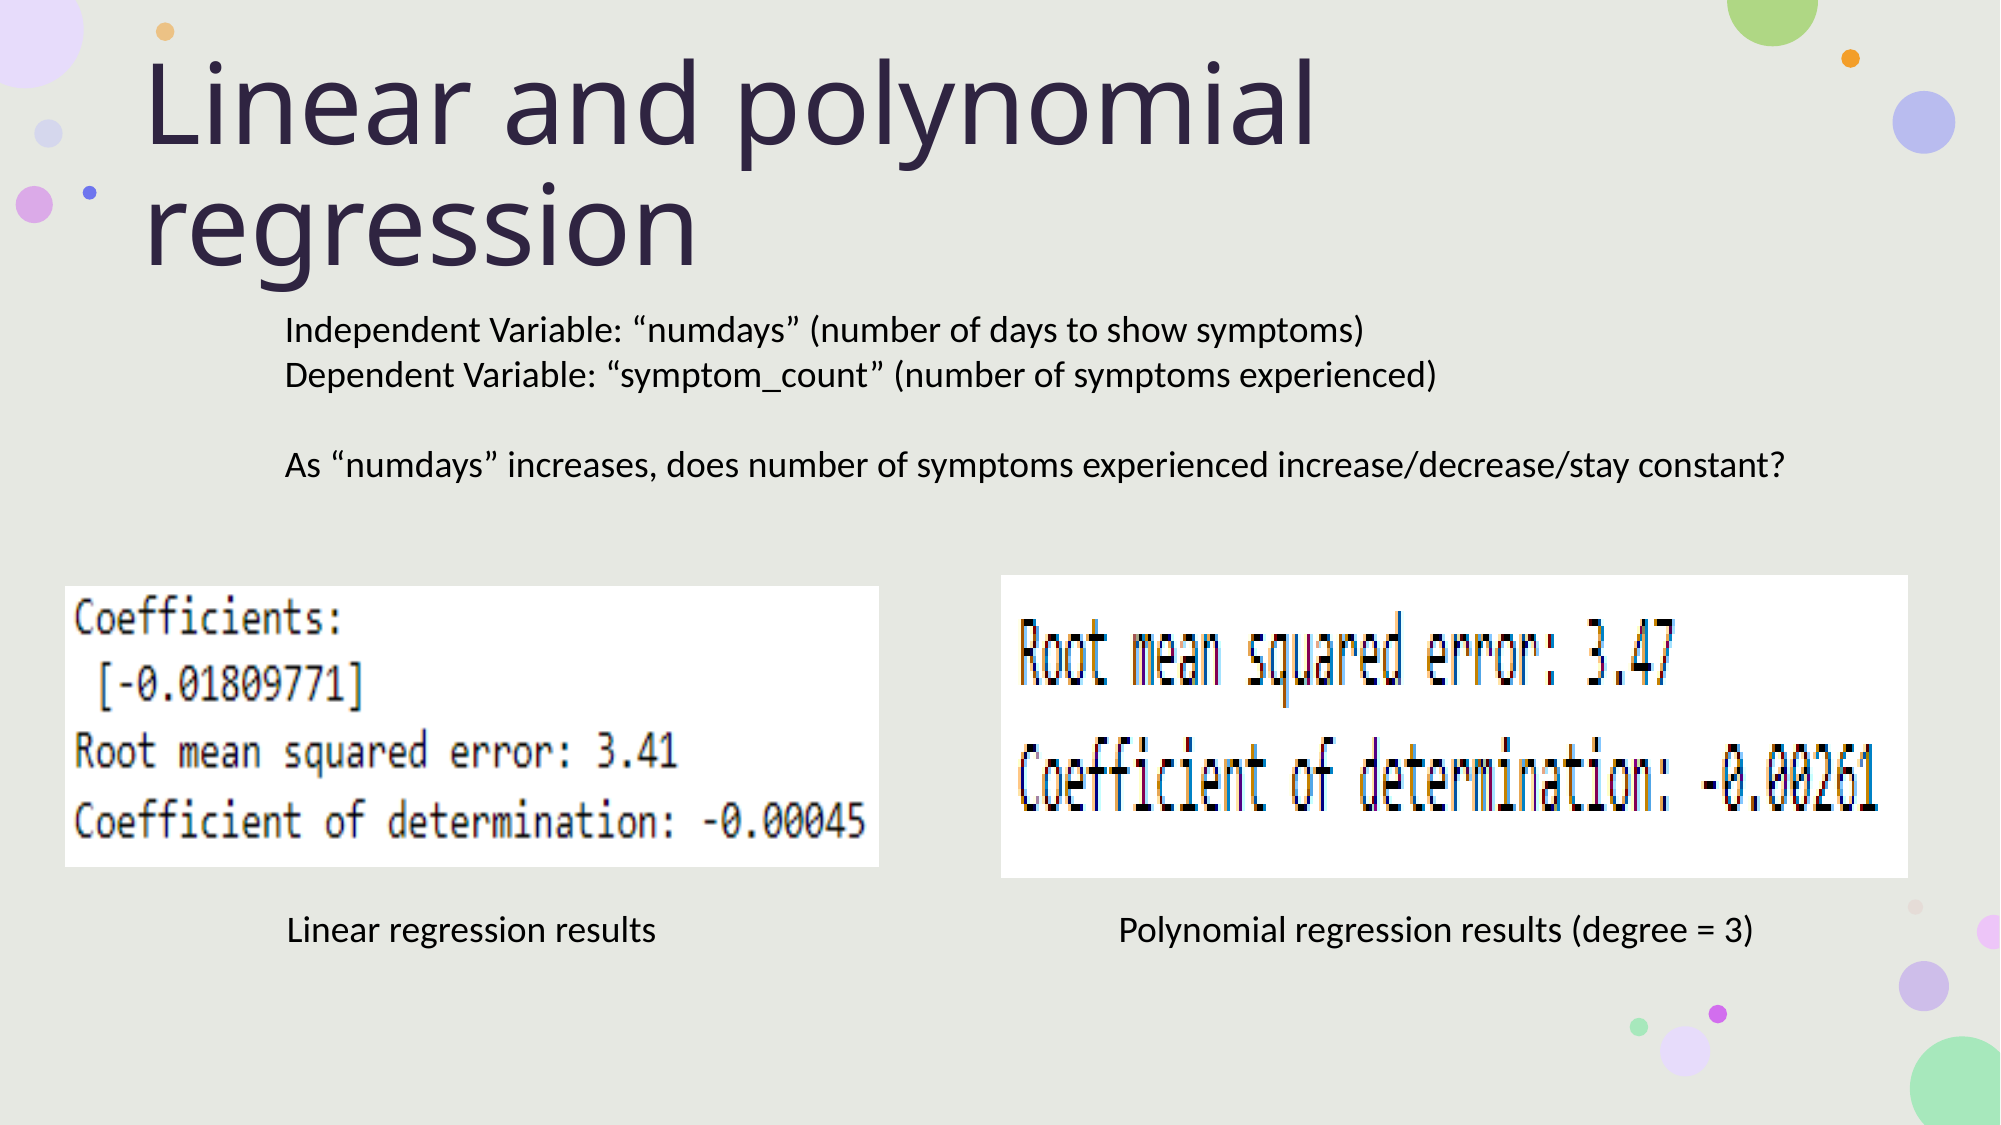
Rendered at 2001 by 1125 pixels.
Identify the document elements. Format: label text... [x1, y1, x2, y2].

picture [1001, 575, 1908, 878]
text_box Polynomial regression results (degree = 3) [1103, 897, 1771, 958]
text_box Independent Variable: “numdays” (number of days to show symptoms) Dependent Variable: “symptom_count” (number of symptoms experienced) As “numdays” increases, does number of symptoms experienced increase/decrease/stay constant? [269, 297, 1816, 493]
title Linear and polynomial regression [127, 59, 1877, 278]
picture [65, 586, 879, 867]
text_box Linear regression results [272, 897, 672, 958]
